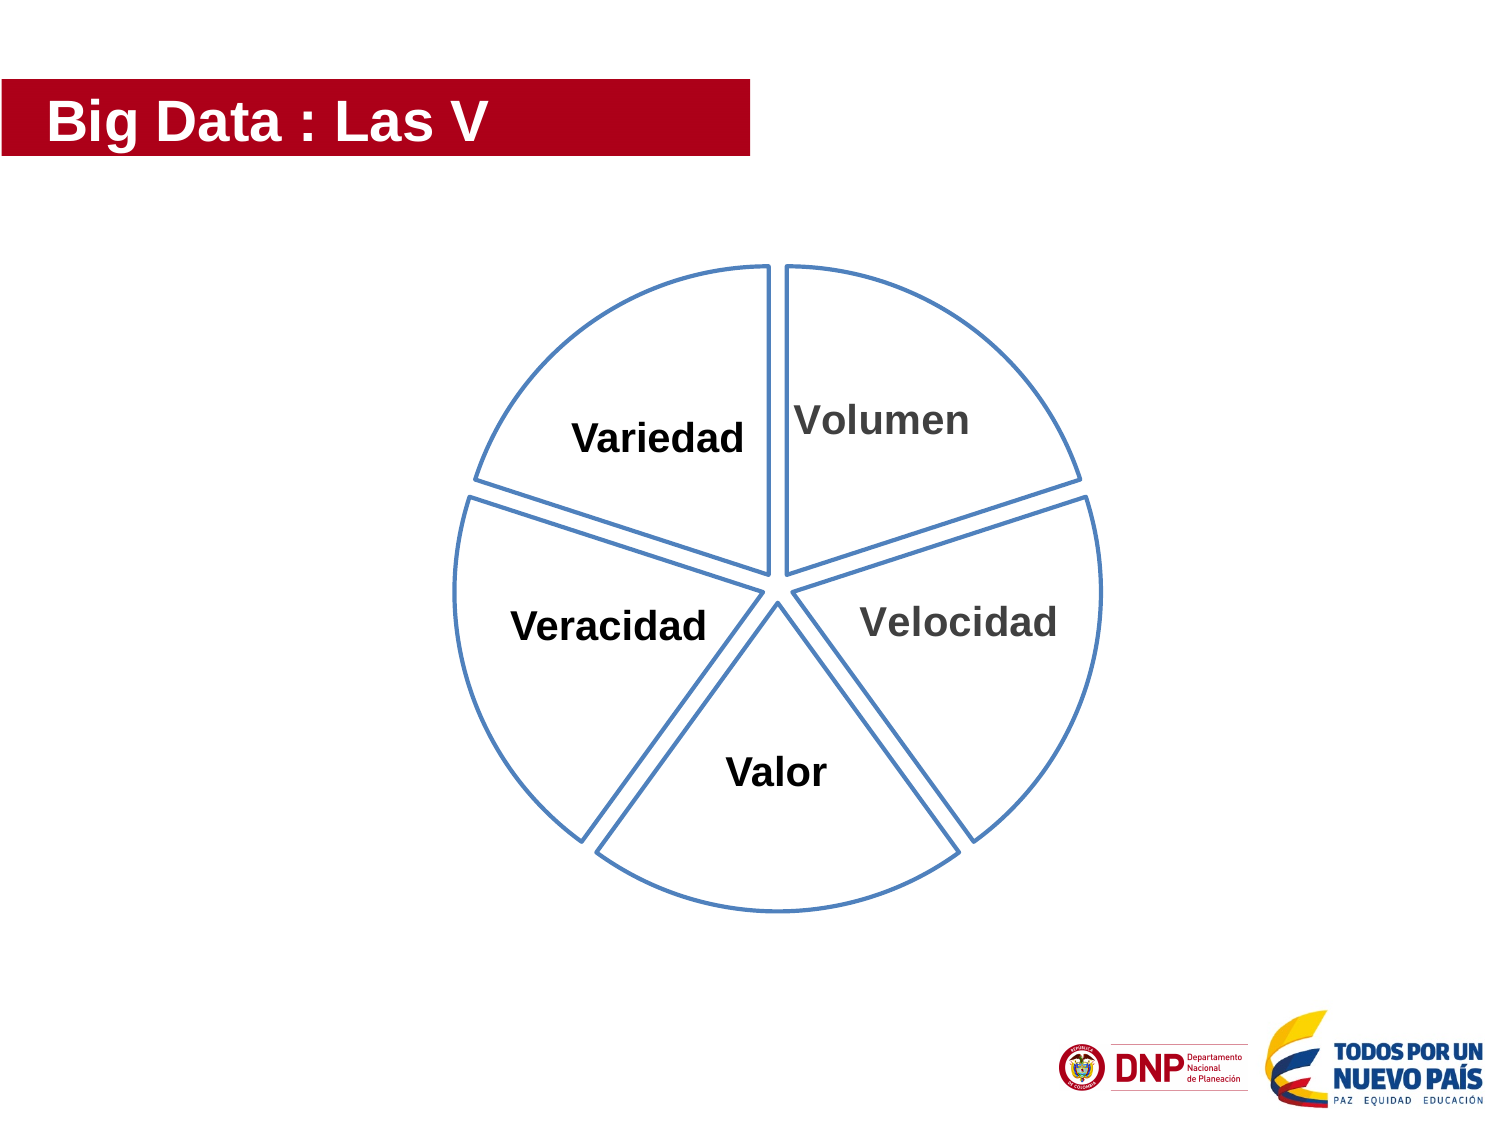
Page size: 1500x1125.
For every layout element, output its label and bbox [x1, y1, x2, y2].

chart [358, 249, 1198, 926]
picture [1, 79, 751, 156]
picture [1059, 999, 1495, 1124]
